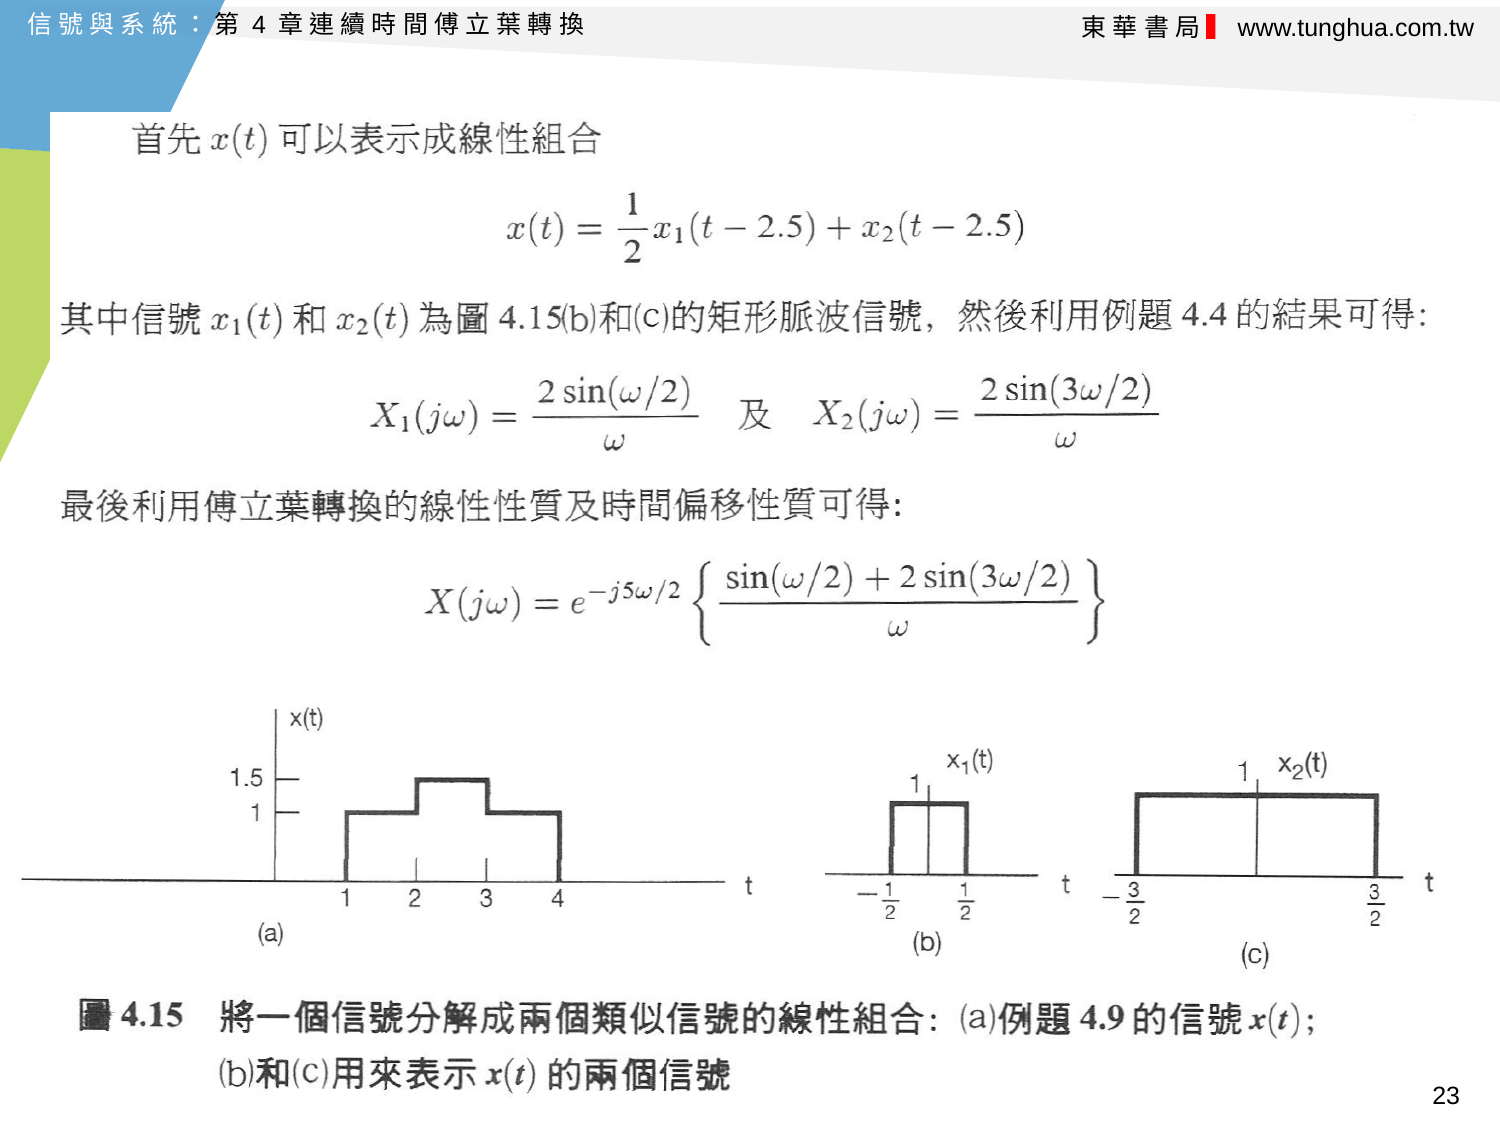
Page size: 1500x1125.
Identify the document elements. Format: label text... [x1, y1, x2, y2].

picture [62, 738, 1437, 1105]
picture [18, 699, 757, 952]
picture [49, 112, 1447, 663]
picture [824, 743, 1080, 964]
slide_number 23 [1224, 1072, 1475, 1125]
